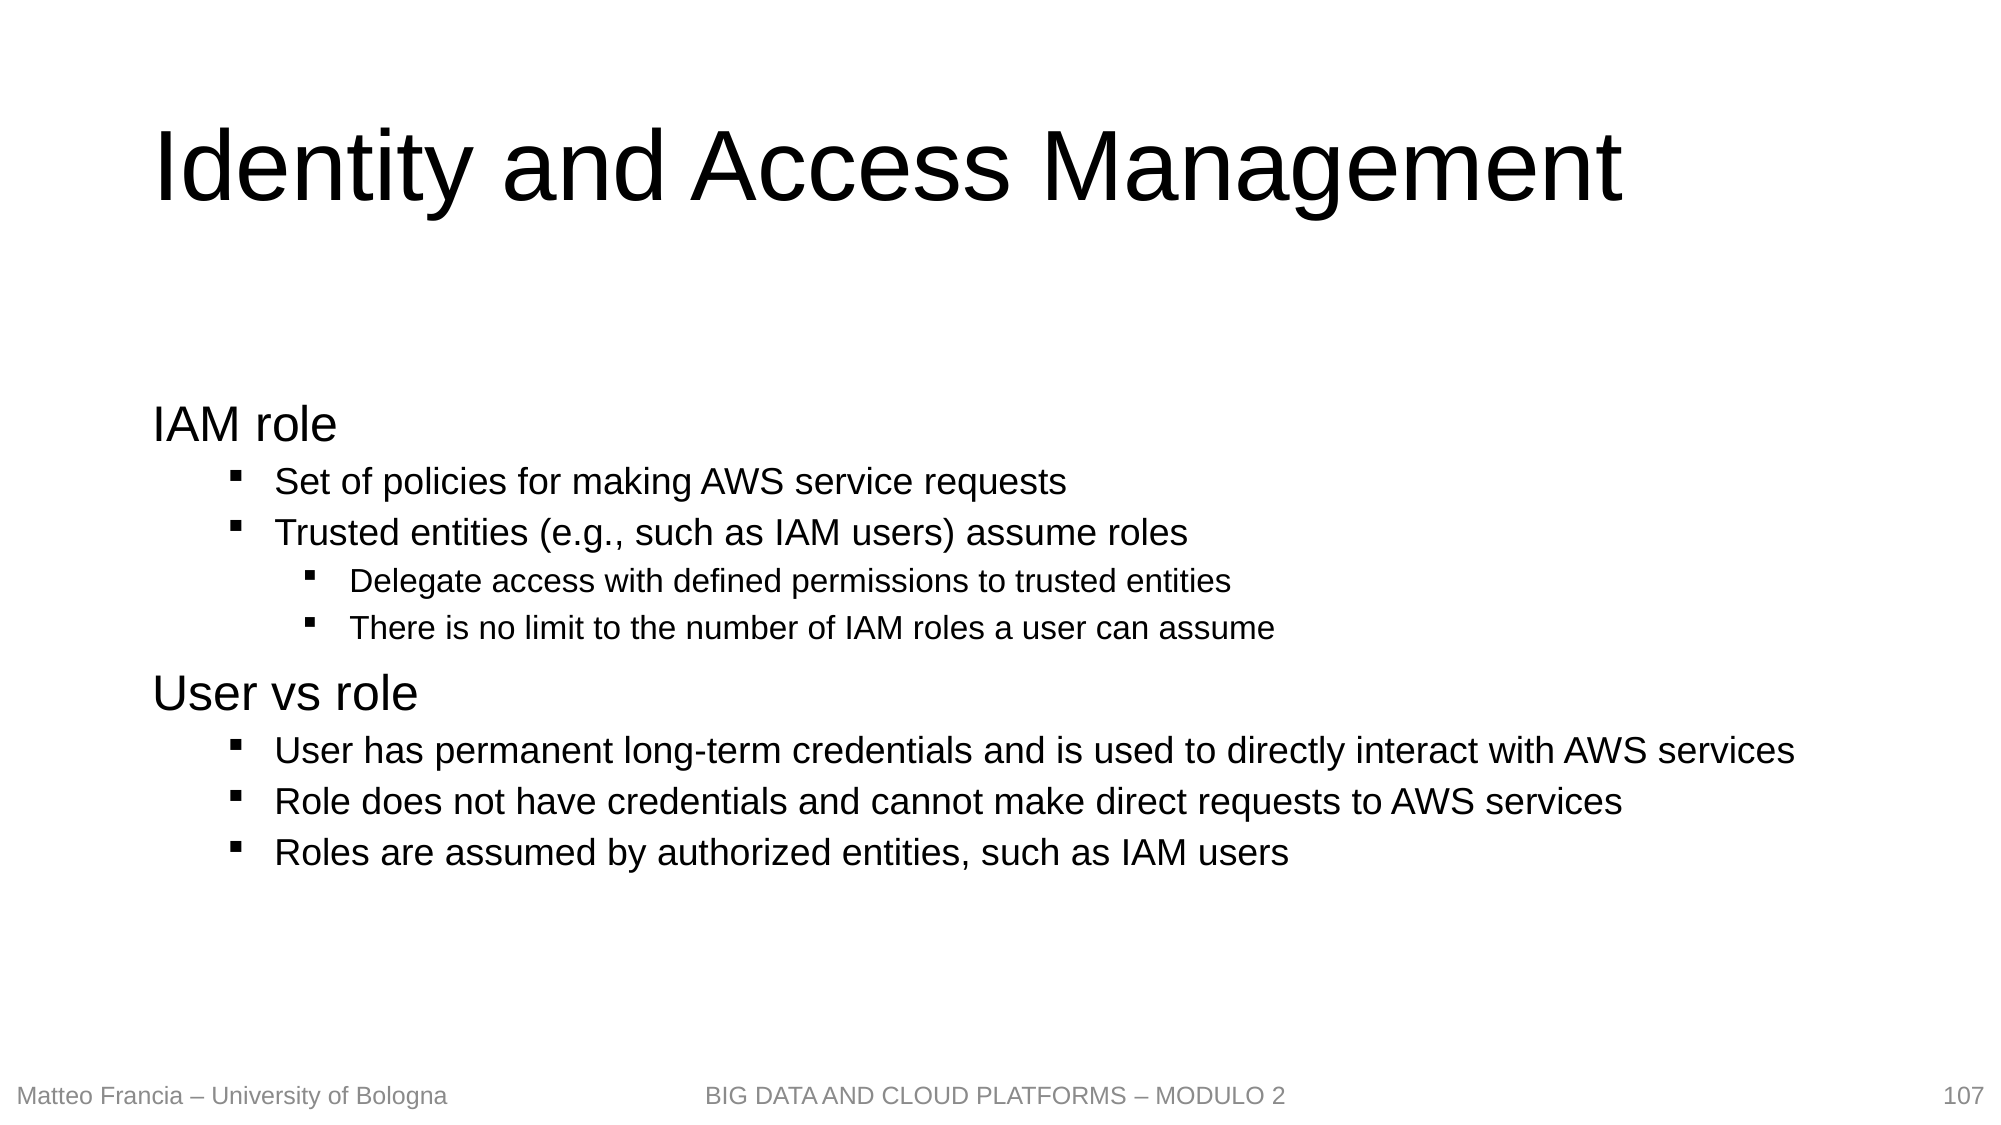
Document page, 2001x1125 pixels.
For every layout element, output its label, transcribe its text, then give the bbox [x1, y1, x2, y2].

footer Matteo Francia – University of Bologna [0, 1065, 466, 1125]
title Identity and Access Management [137, 59, 1863, 278]
slide_number 107 [1550, 1065, 2000, 1125]
list IAM role Set of policies for making AWS service requests Trusted entities (e.g., such as IAM users) assume roles Delegate access with defined permissions to trusted entities There is no limit to the number of IAM roles a user can assume User vs role User has permanent long-term credentials and is used to directly interact with AWS services Role does not have credentials and cannot make direct requests to AWS services Roles are assumed by authorized entities, such as IAM users [137, 278, 1863, 993]
